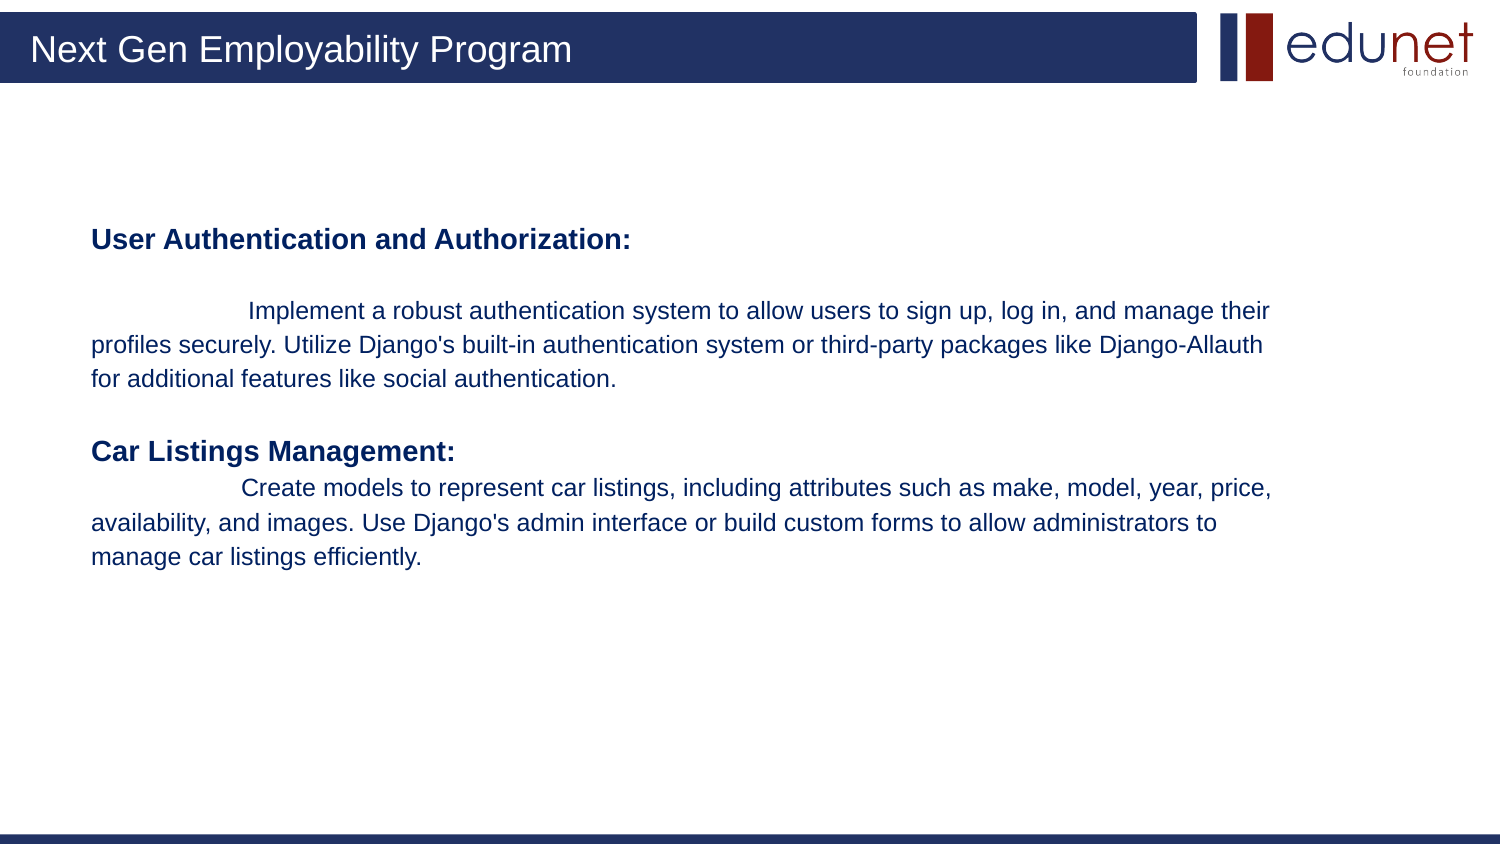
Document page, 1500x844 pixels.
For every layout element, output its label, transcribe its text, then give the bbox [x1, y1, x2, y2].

list User Authentication and Authorization: Implement a robust authentication system to allow users to sign up, log in, and manage their profiles securely. Utilize Django's built-in authentication system or third-party packages like Django-Allauth for additional features like social authentication. Car Listings Management: Create models to represent car listings, including attributes such as make, model, year, price, availability, and images. Use Django's admin interface or build custom forms to allow administrators to manage car listings efficiently. [51, 200, 1303, 750]
picture [1279, 14, 1482, 83]
